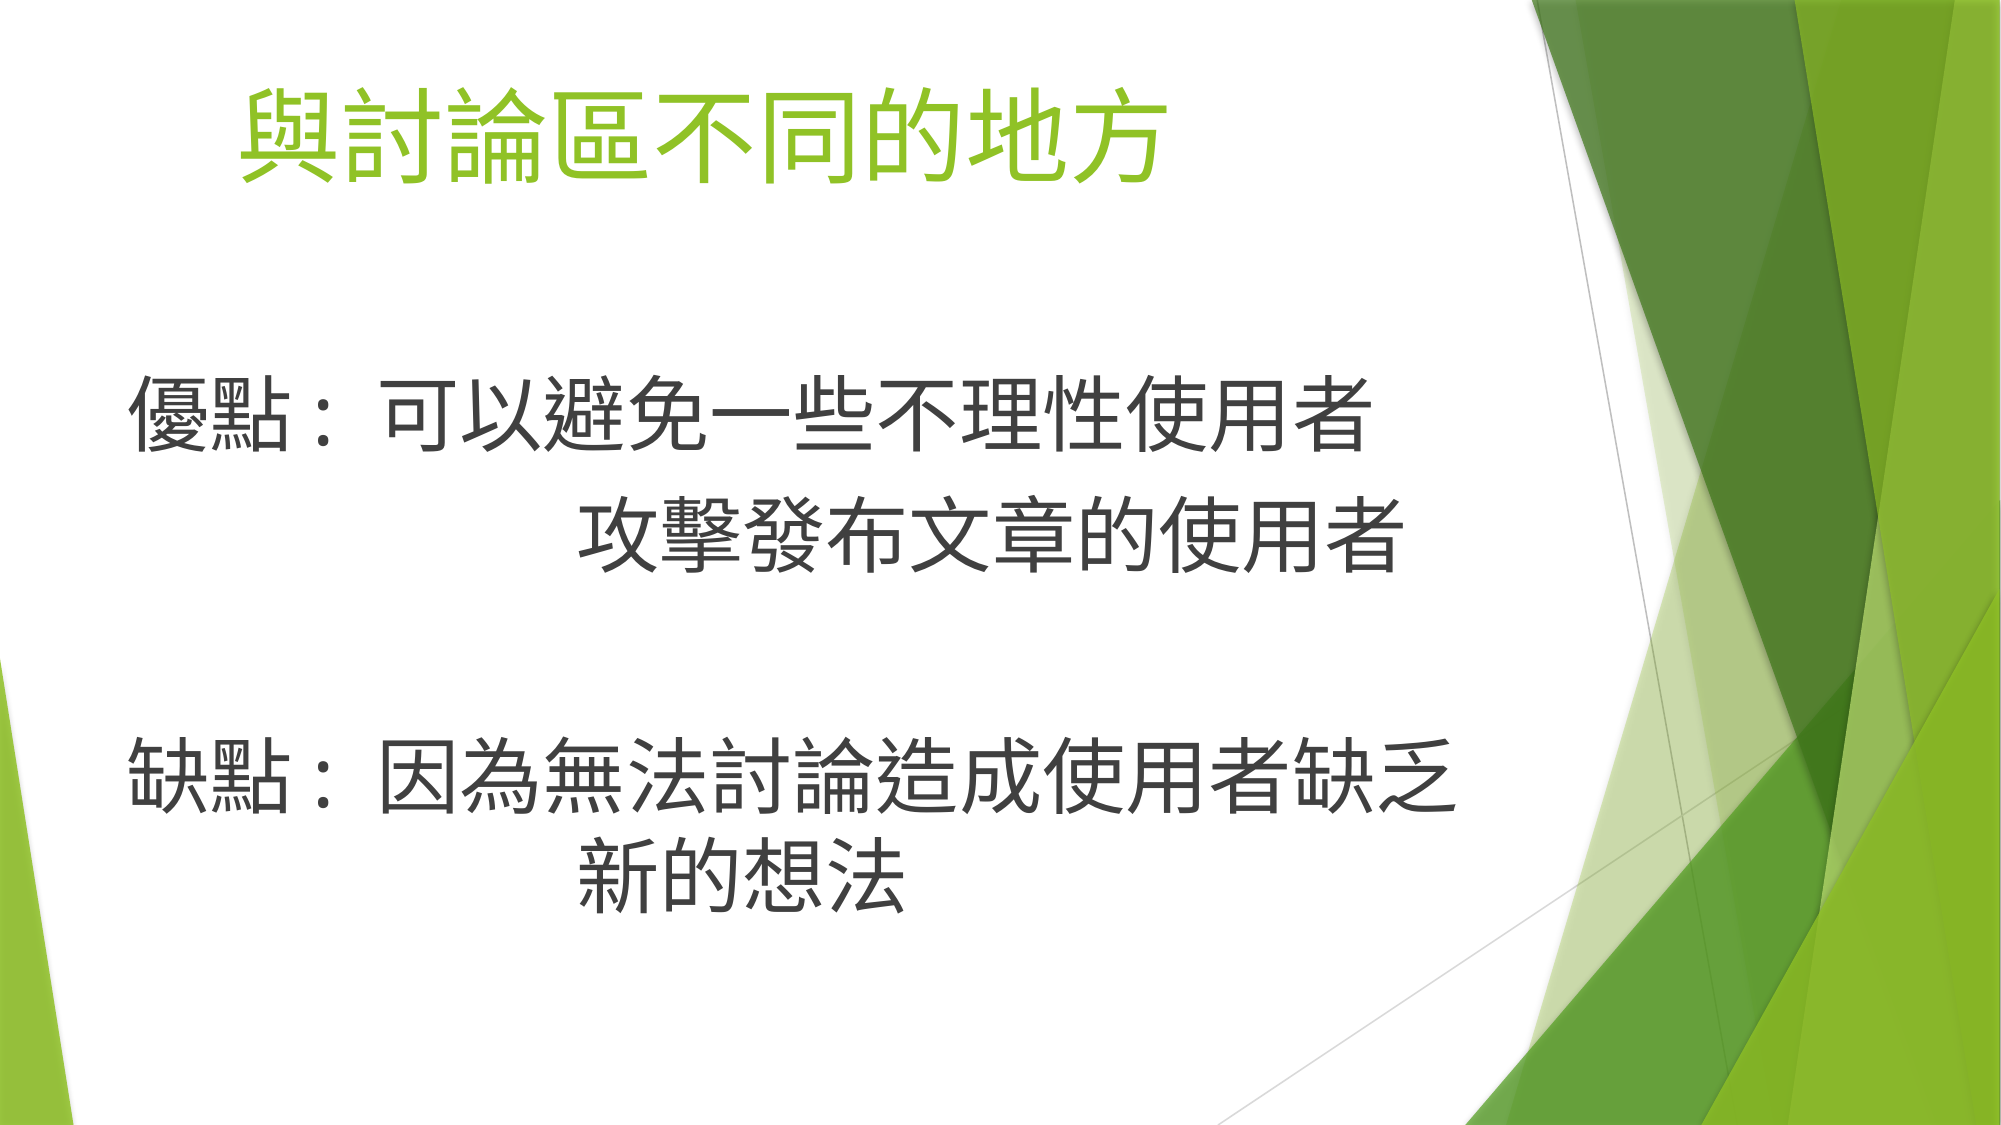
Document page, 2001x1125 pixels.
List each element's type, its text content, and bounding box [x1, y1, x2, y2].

list 優點: 可以避免一些不理性使用者 攻擊發布文章的使用者 缺點: 因為無法討論造成使用者缺乏 新的想法 [111, 354, 1522, 992]
title 與討論區不同的地方 [0, 25, 1411, 243]
